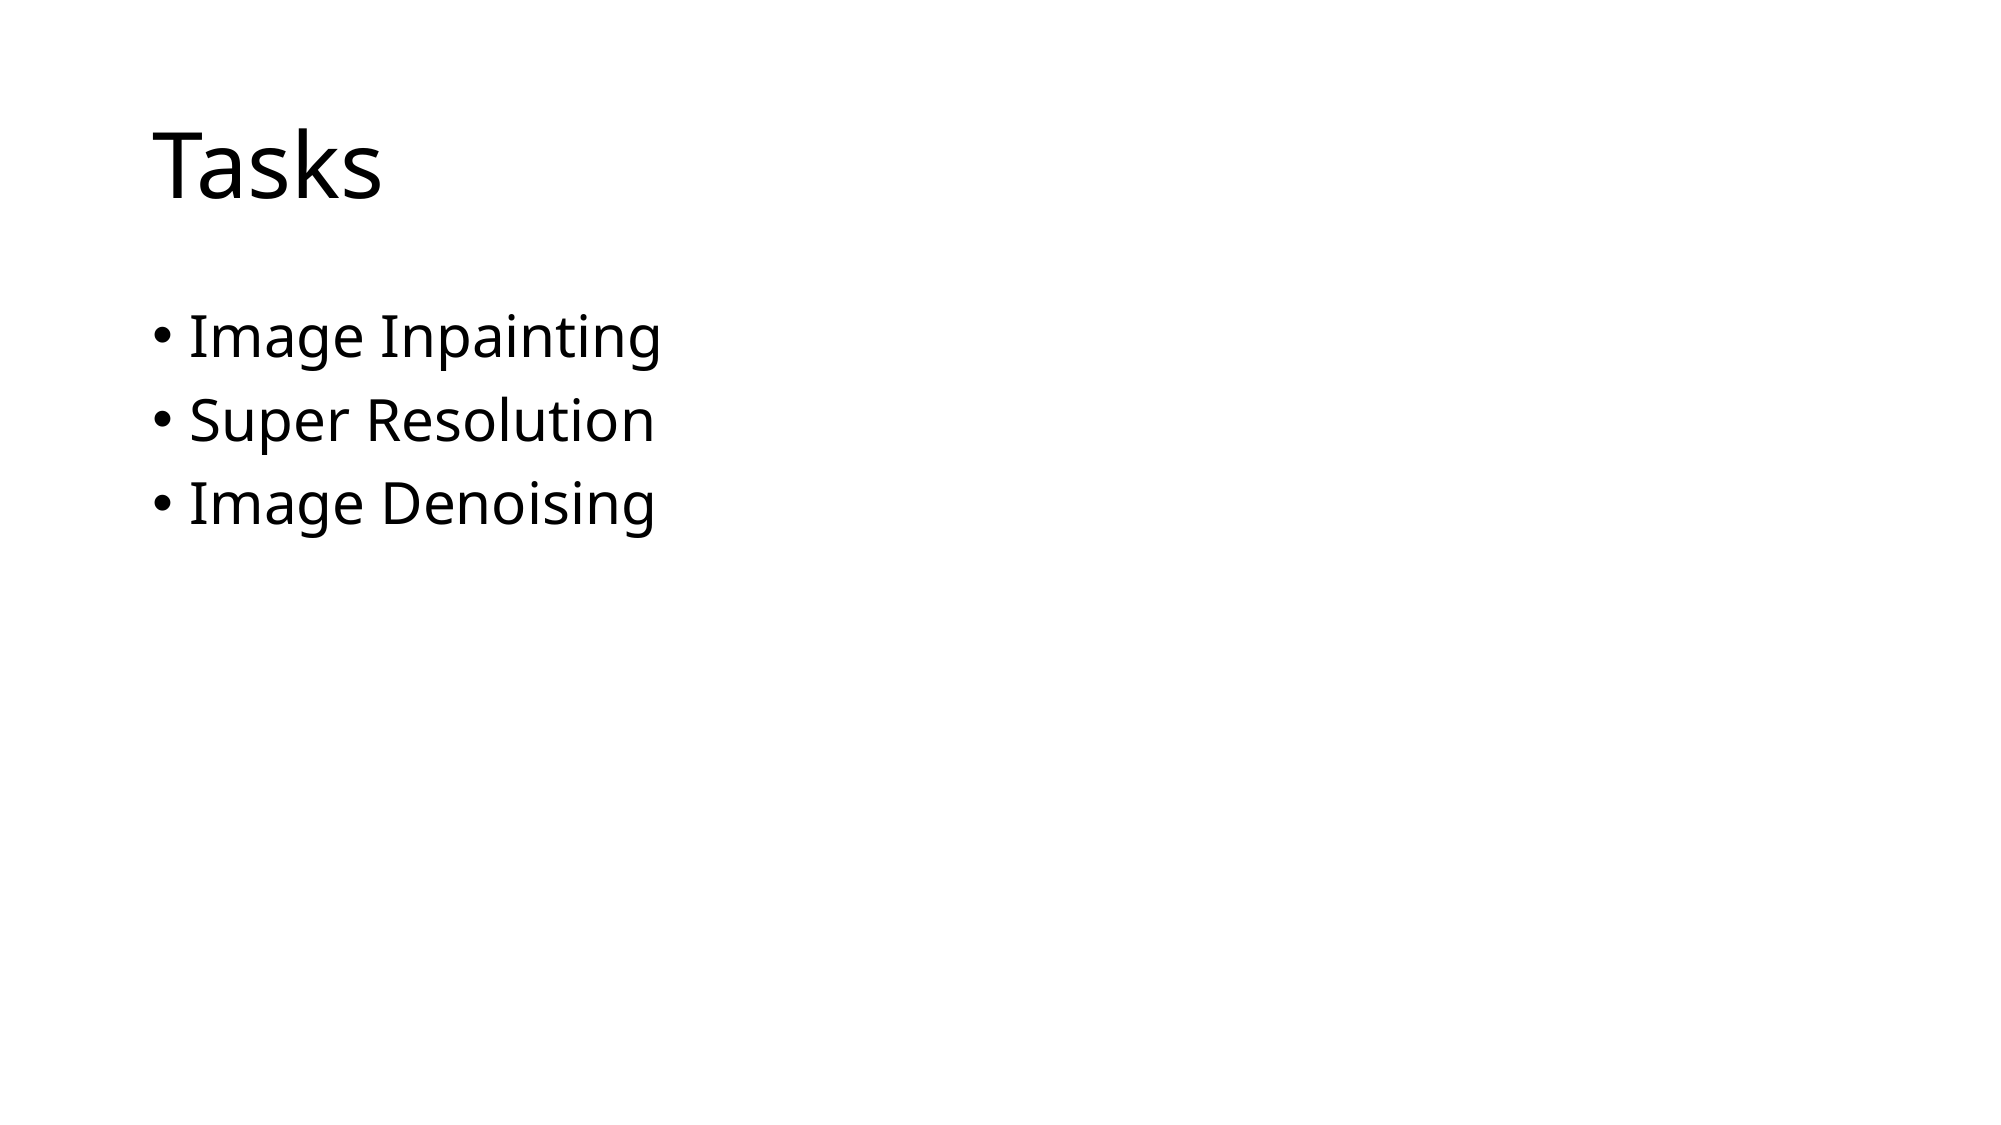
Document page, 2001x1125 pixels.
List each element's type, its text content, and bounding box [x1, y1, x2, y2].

title Tasks [137, 59, 1863, 278]
list Image Inpainting Super Resolution Image Denoising [137, 299, 1863, 1014]
